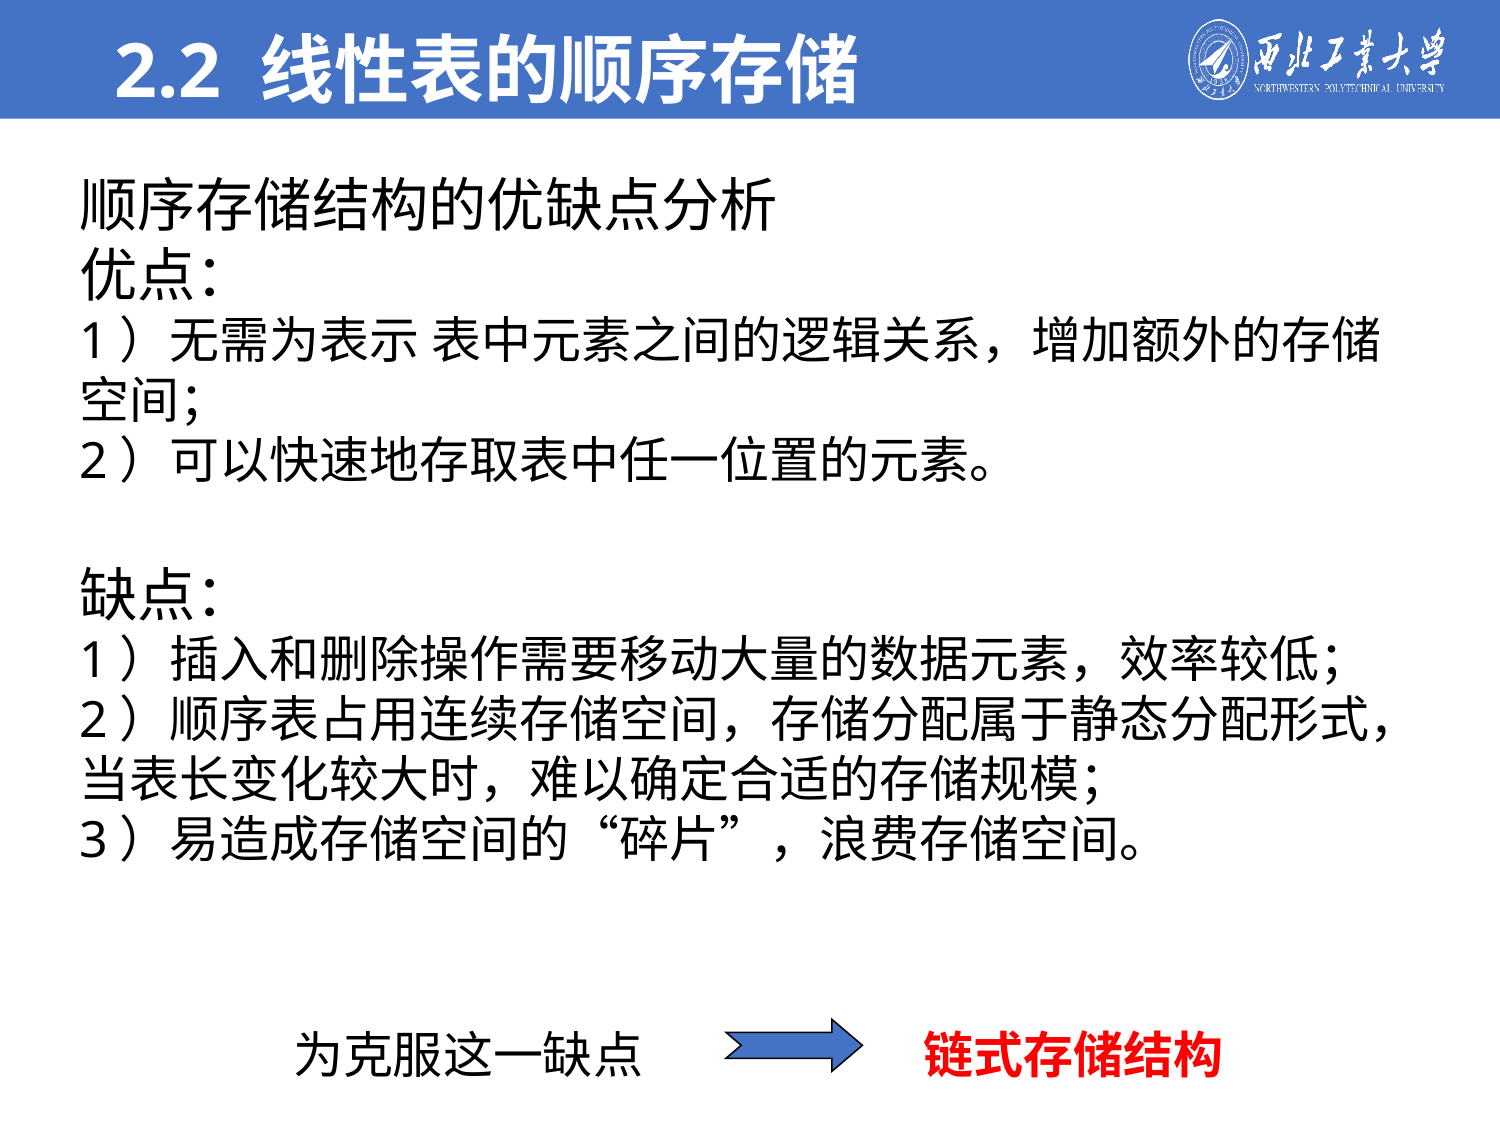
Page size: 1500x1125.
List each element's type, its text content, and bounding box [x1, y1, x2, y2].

text_box [725, 1019, 863, 1072]
text_box 为克服这一缺点 [278, 998, 680, 1091]
text_box 链式存储结构 [908, 998, 1248, 1091]
text_box 2.2 线性表的顺序存储 [99, 14, 1500, 120]
text_box 顺序存储结构的优缺点分析 优点： 1）无需为表示 表中元素之间的逻辑关系，增加额外的存储空间； 2）可以快速地存取表中任一位置的元素。 缺点： 1）插入和删除操作需要移动大量的数据元素，效率较低； 2）顺序表占用连续存储空间，存储分配属于静态分配形式，当表长变化较大时，难以确定合适的存储规模； 3）易造成存储空间的“碎片”，浪费存储空间。 [64, 160, 1411, 876]
